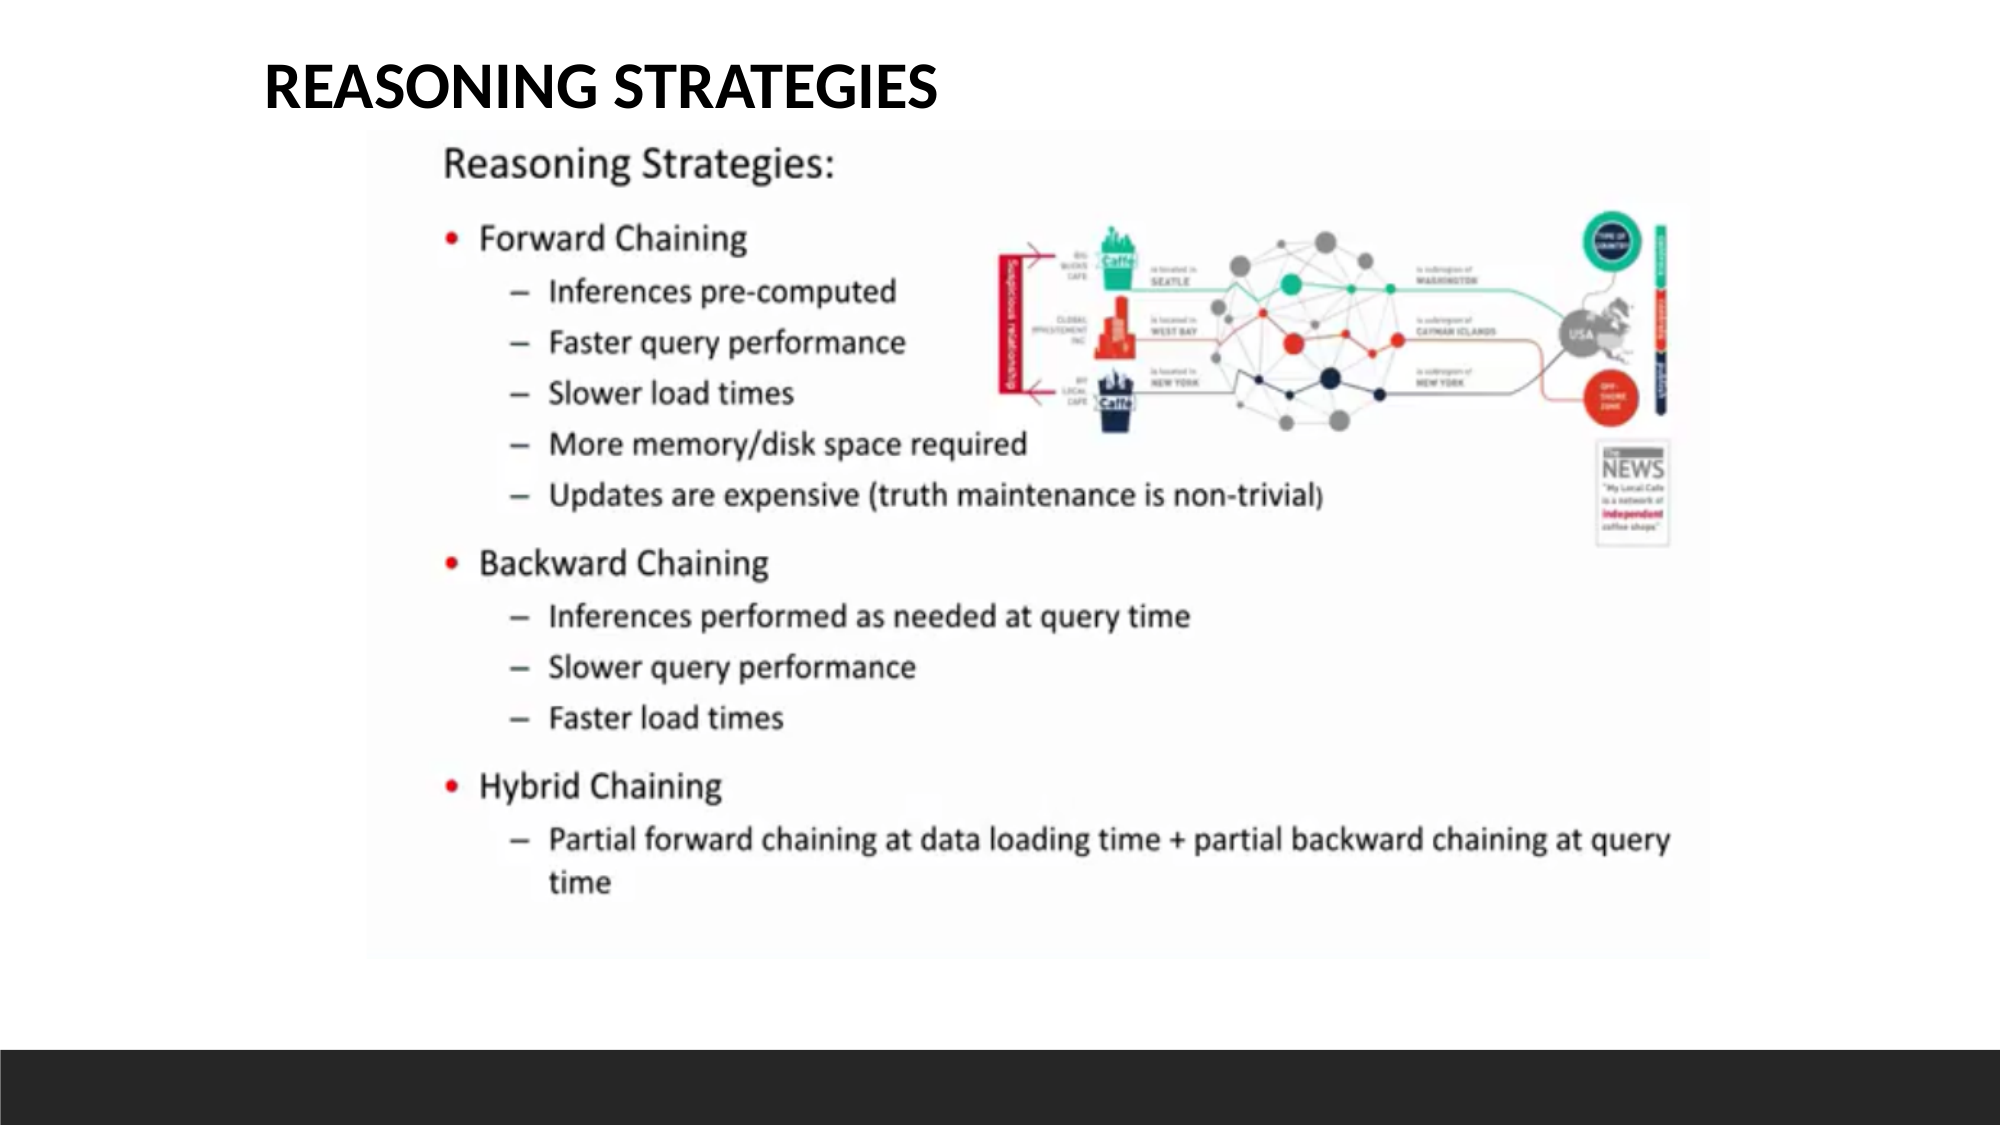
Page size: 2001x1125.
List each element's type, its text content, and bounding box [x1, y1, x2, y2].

picture [366, 129, 1711, 959]
text_box REASONING STRATEGIES [249, 34, 1750, 129]
